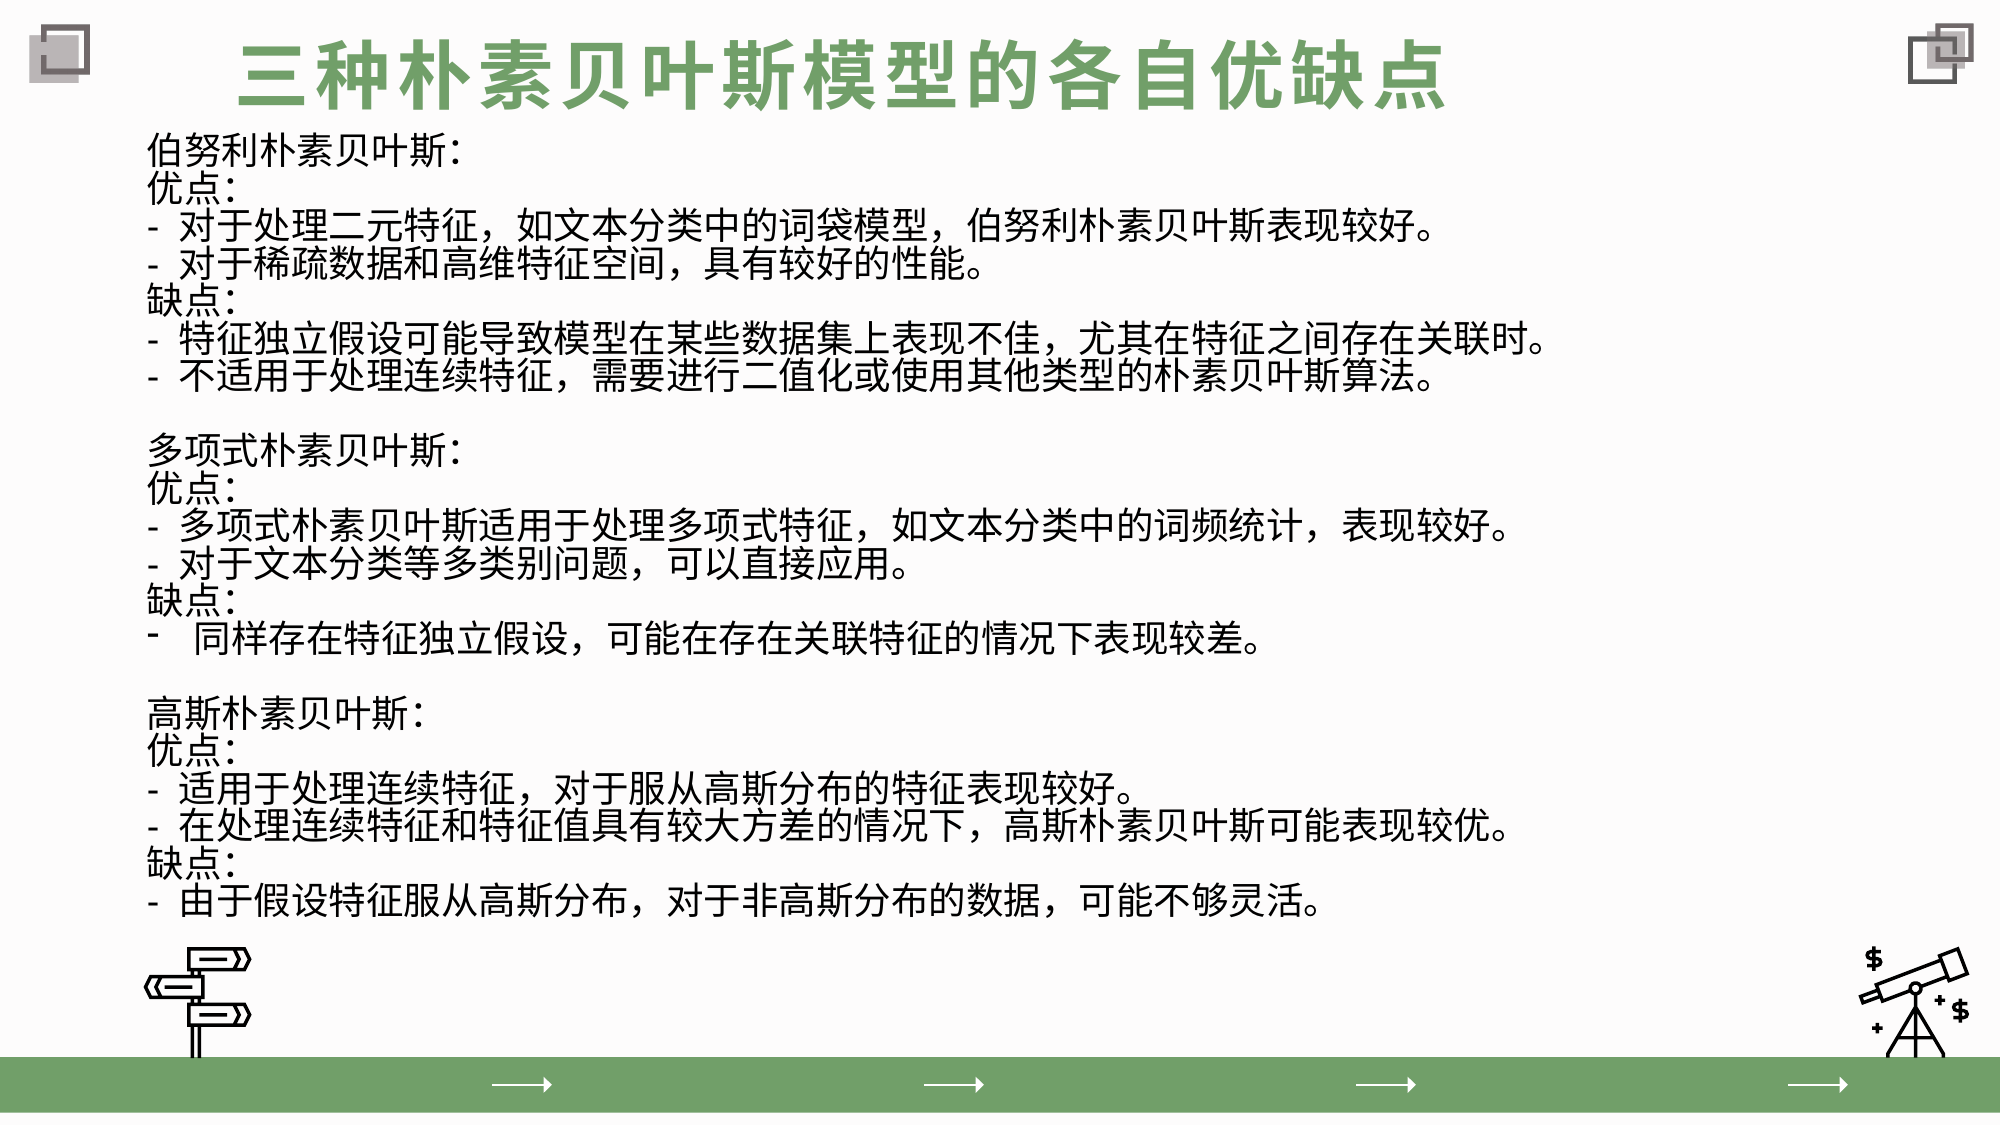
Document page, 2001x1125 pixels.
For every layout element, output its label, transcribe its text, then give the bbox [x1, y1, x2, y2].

text_box [0, 1056, 520, 1114]
picture [0, 0, 119, 108]
text_box [1406, 1074, 1418, 1096]
text_box [542, 1074, 554, 1096]
text_box [1386, 1056, 1817, 1114]
text_box 伯努利朴素贝叶斯： 优点： - 对于处理二元特征，如文本分类中的词袋模型，伯努利朴素贝叶斯表现较好。 - 对于稀疏数据和高维特征空间，具有较好的性能。 缺点： - 特征独立假设可能导致模型在某些数据集上表现不佳，尤其在特征之间存在关联时。 - 不适用于处理连续特征，需要进行二值化或使用其他类型的朴素贝叶斯算法。 多项式朴素贝叶斯： 优点： - 多项式朴素贝叶斯适用于处理多项式特征，如文本分类中的词频统计，表现较好。 - 对于文本分类等多类别问题，可以直接应用。 缺点： 同样存在特征独立假设，可能在存在关联特征的情况下表现较差。 高斯朴素贝叶斯： 优点： - 适用于处理连续特征，对于服从高斯分布的特征表现较好。 - 在处理连续特征和特征值具有较大方差的情况下，高斯朴素贝叶斯可能表现较优。 缺点： - 由于假设特征服从高斯分布，对于非高斯分布的数据，可能不够灵活。 [132, 127, 2000, 975]
text_box [1838, 1074, 1850, 1096]
picture [1881, 0, 2000, 108]
text_box [1951, 998, 1970, 1023]
text_box [143, 975, 252, 1059]
text_box 三种朴素贝叶斯模型的各自优缺点 [220, 2, 1628, 127]
text_box [1858, 975, 1969, 1058]
text_box [522, 1056, 952, 1114]
text_box [1818, 1056, 2000, 1114]
text_box [954, 1056, 1384, 1114]
text_box [974, 1074, 986, 1096]
